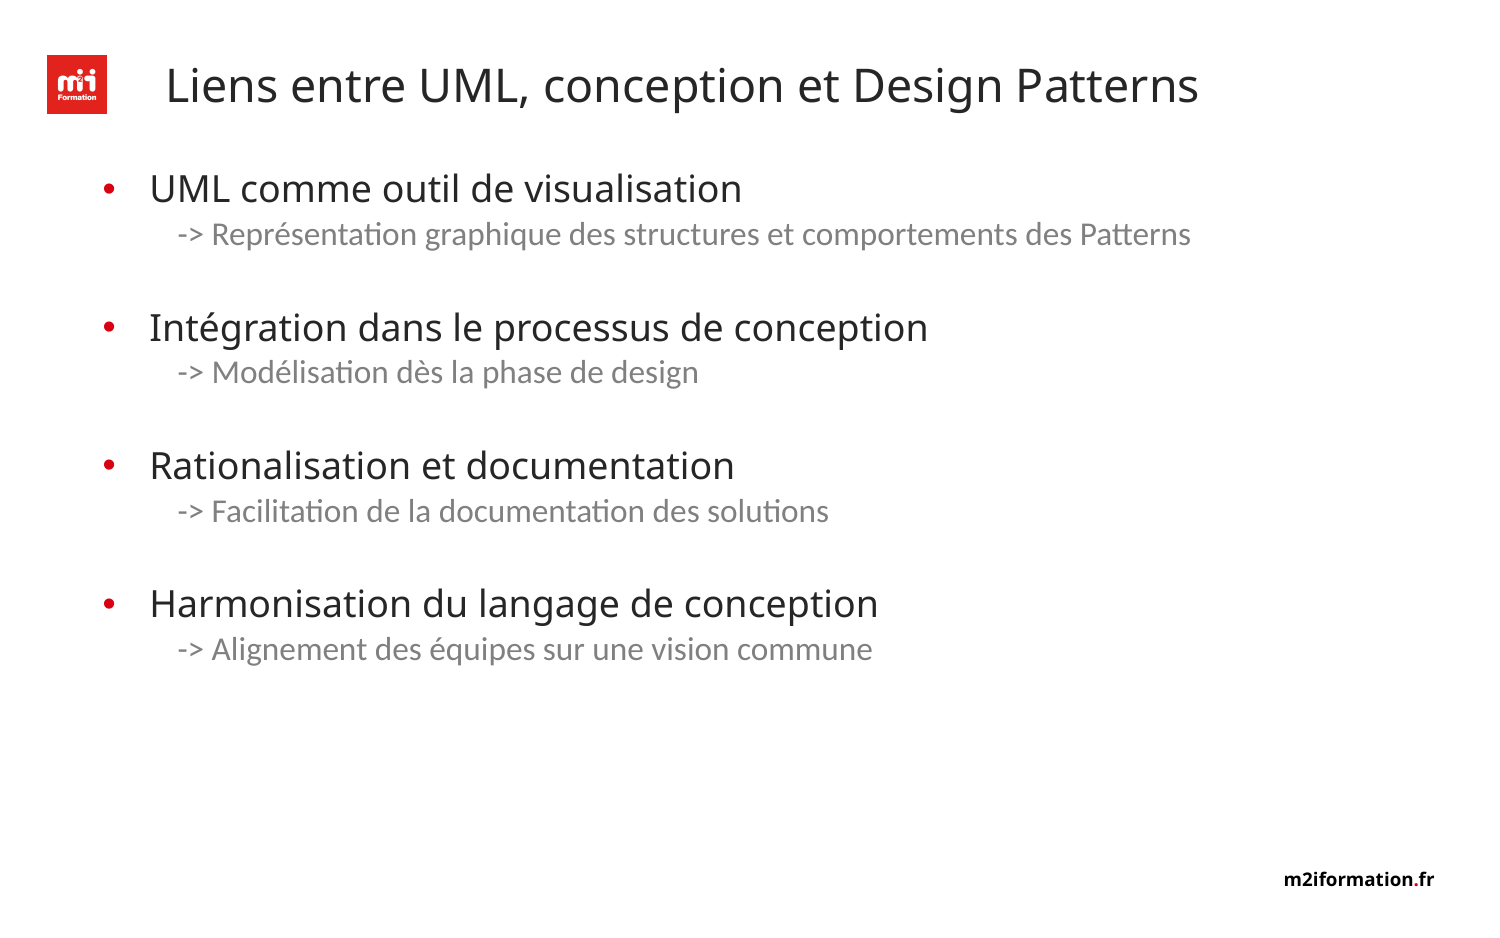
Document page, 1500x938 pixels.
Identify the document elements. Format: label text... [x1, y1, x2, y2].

title Liens entre UML, conception et Design Patterns [150, 45, 1451, 124]
picture [47, 55, 107, 114]
list UML comme outil de visualisation -> Représentation graphique des structures et comportements des Patterns Intégration dans le processus de conception -> Modélisation dès la phase de design Rationalisation et documentation -> Facilitation de la documentation des solutions Harmonisation du langage de conception -> Alignement des équipes sur une vision commune [49, 155, 1451, 859]
